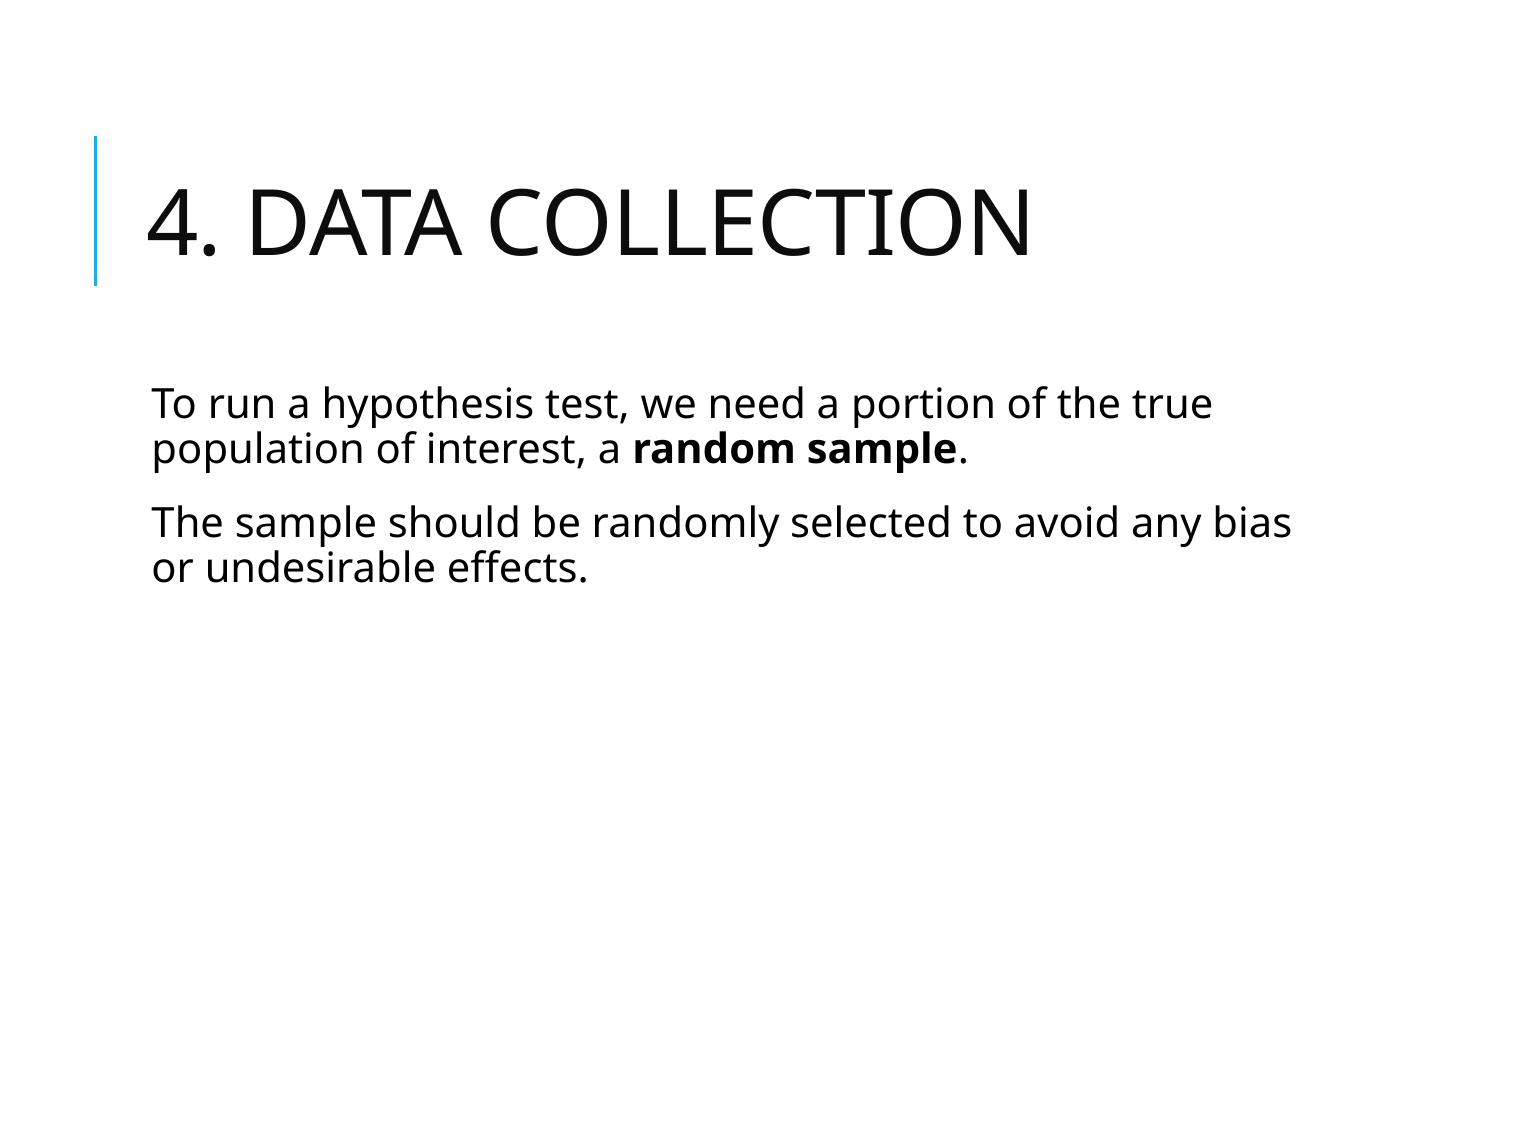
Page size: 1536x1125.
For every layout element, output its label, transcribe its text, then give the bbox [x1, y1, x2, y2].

title 4. Data collection [128, 96, 1354, 342]
list To run a hypothesis test, we need a portion of the true population of interest, a random sample. The sample should be randomly selected to avoid any bias or undesirable effects. [128, 375, 1354, 1035]
